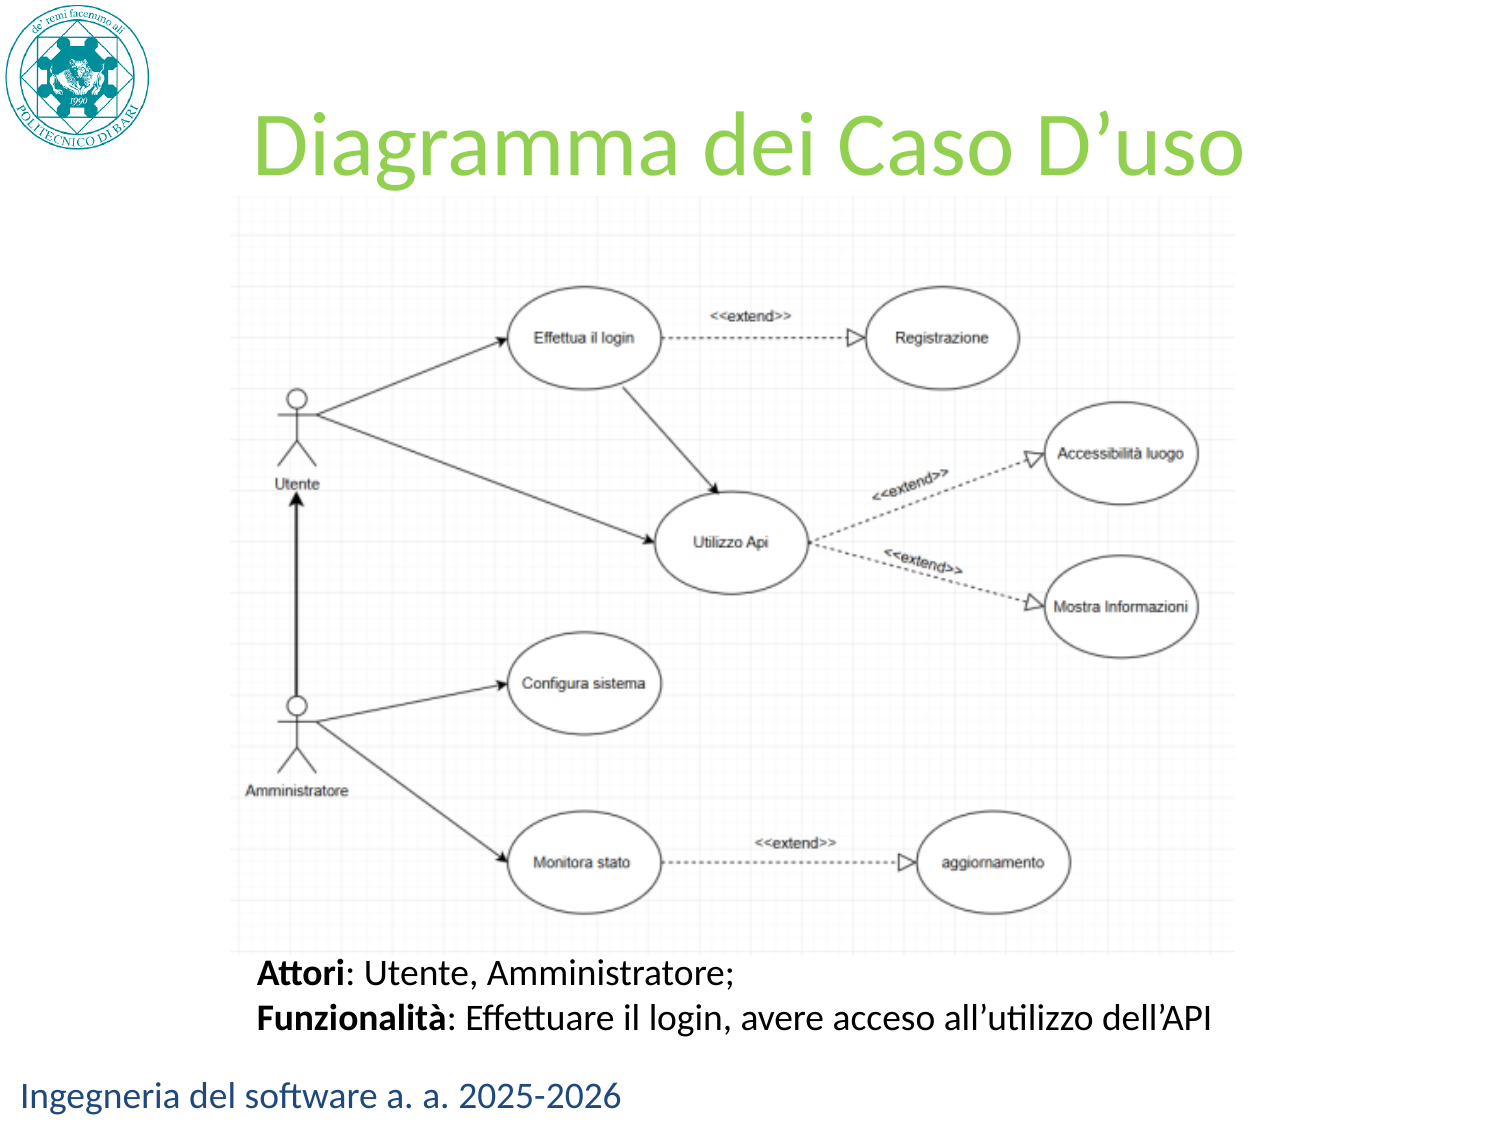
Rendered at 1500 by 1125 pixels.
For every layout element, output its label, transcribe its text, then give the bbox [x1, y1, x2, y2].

picture [0, 0, 154, 154]
text_box Attori: Utente, Amministratore; Funzionalità: Effettuare il login, avere acceso all’utilizzo dell’API [242, 940, 1288, 1046]
title Diagramma dei Caso D’uso [75, 45, 1425, 233]
text_box Ingegneria del software a. a. 2025-2026 [5, 1063, 638, 1124]
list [229, 196, 1235, 956]
